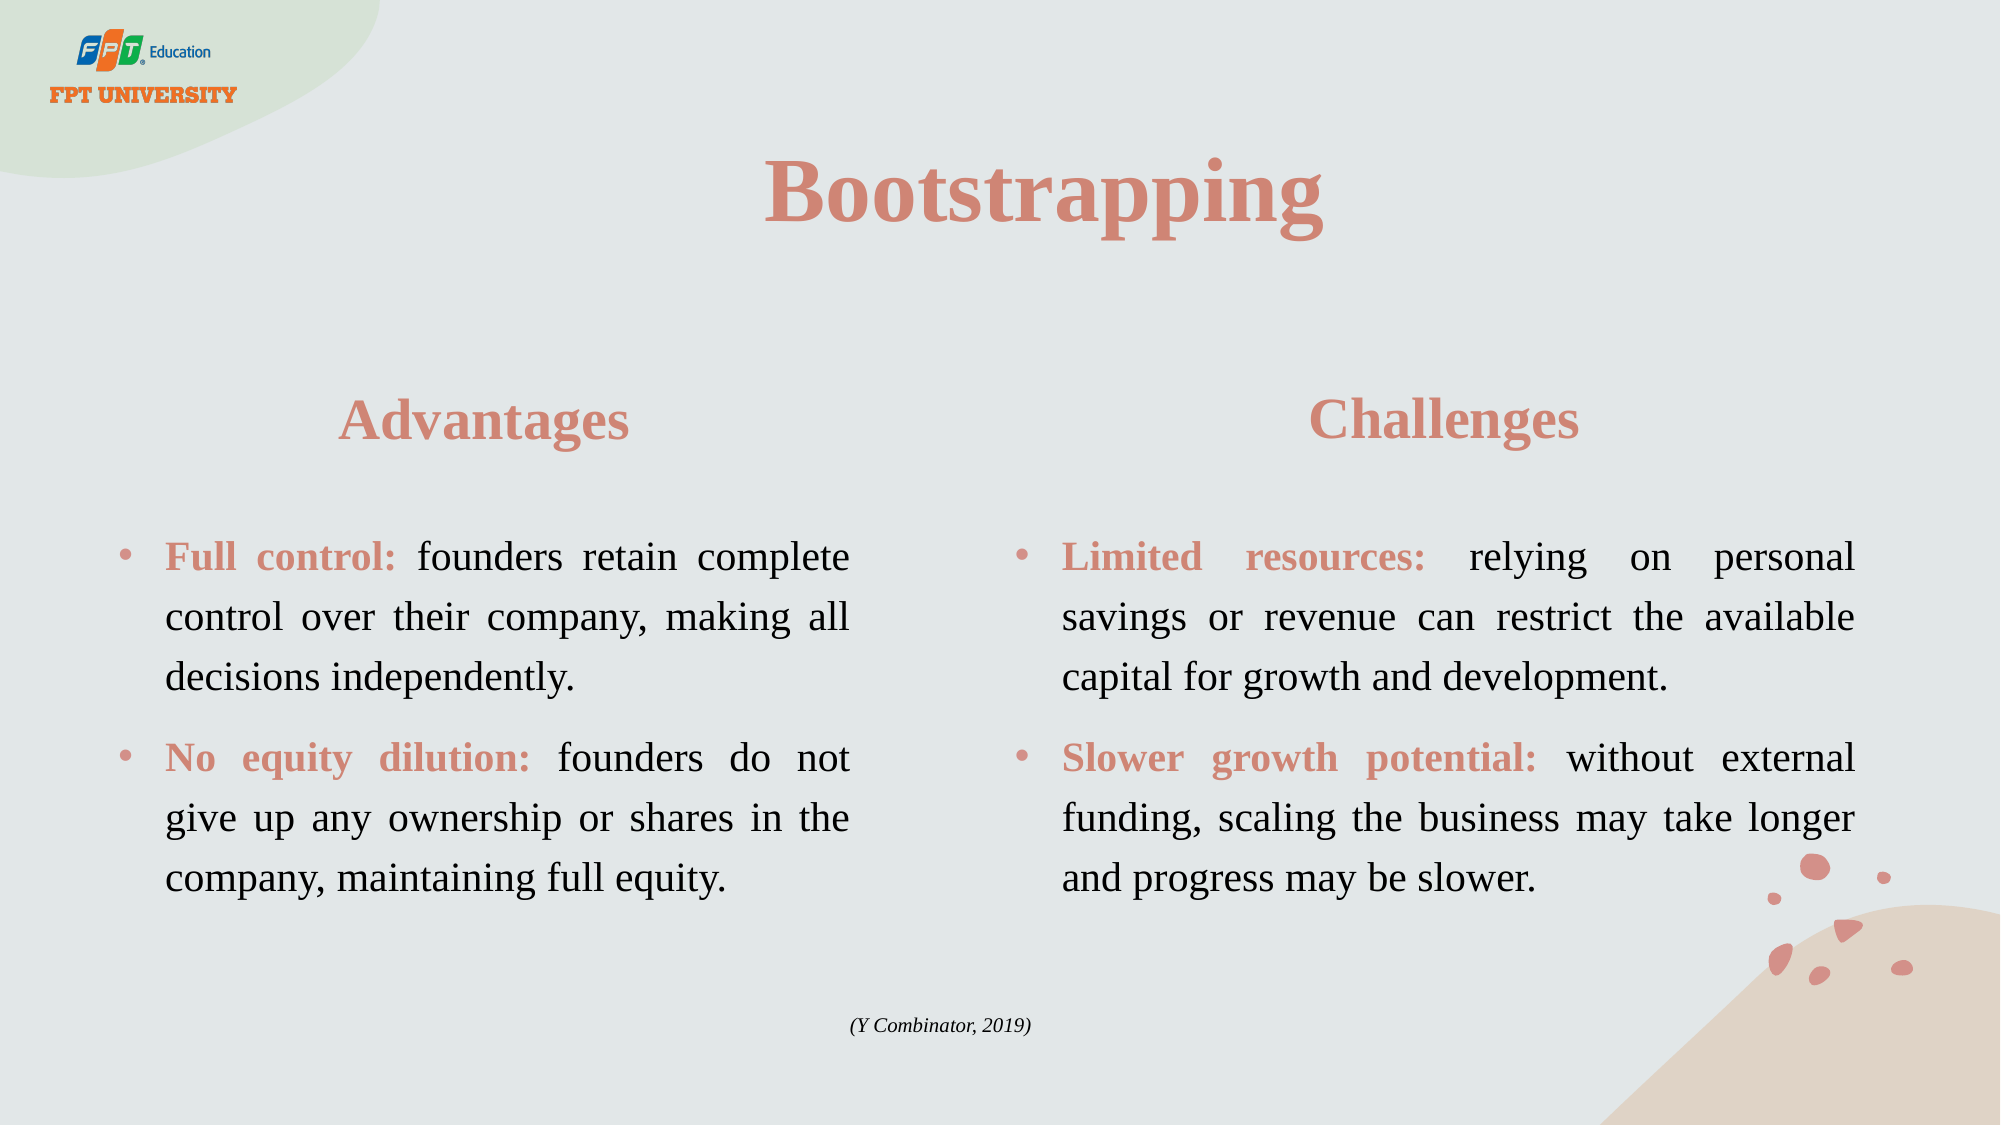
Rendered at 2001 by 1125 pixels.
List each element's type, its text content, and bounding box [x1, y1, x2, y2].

list Challenges [1044, 329, 1844, 458]
list Full control: founders retain complete control over their company, making all decisions independently. No equity dilution: founders do not give up any ownership or shares in the company, maintaining full equity. [103, 511, 866, 946]
title Bootstrapping [218, 29, 1872, 247]
text_box (Y Combinator, 2019) [834, 998, 1327, 1049]
list Limited resources: relying on personal savings or revenue can restrict the available capital for growth and development. Slower growth potential: without external funding, scaling the business may take longer and progress may be slower. [999, 511, 1872, 1067]
list Advantages [86, 330, 882, 459]
picture [49, 29, 237, 103]
